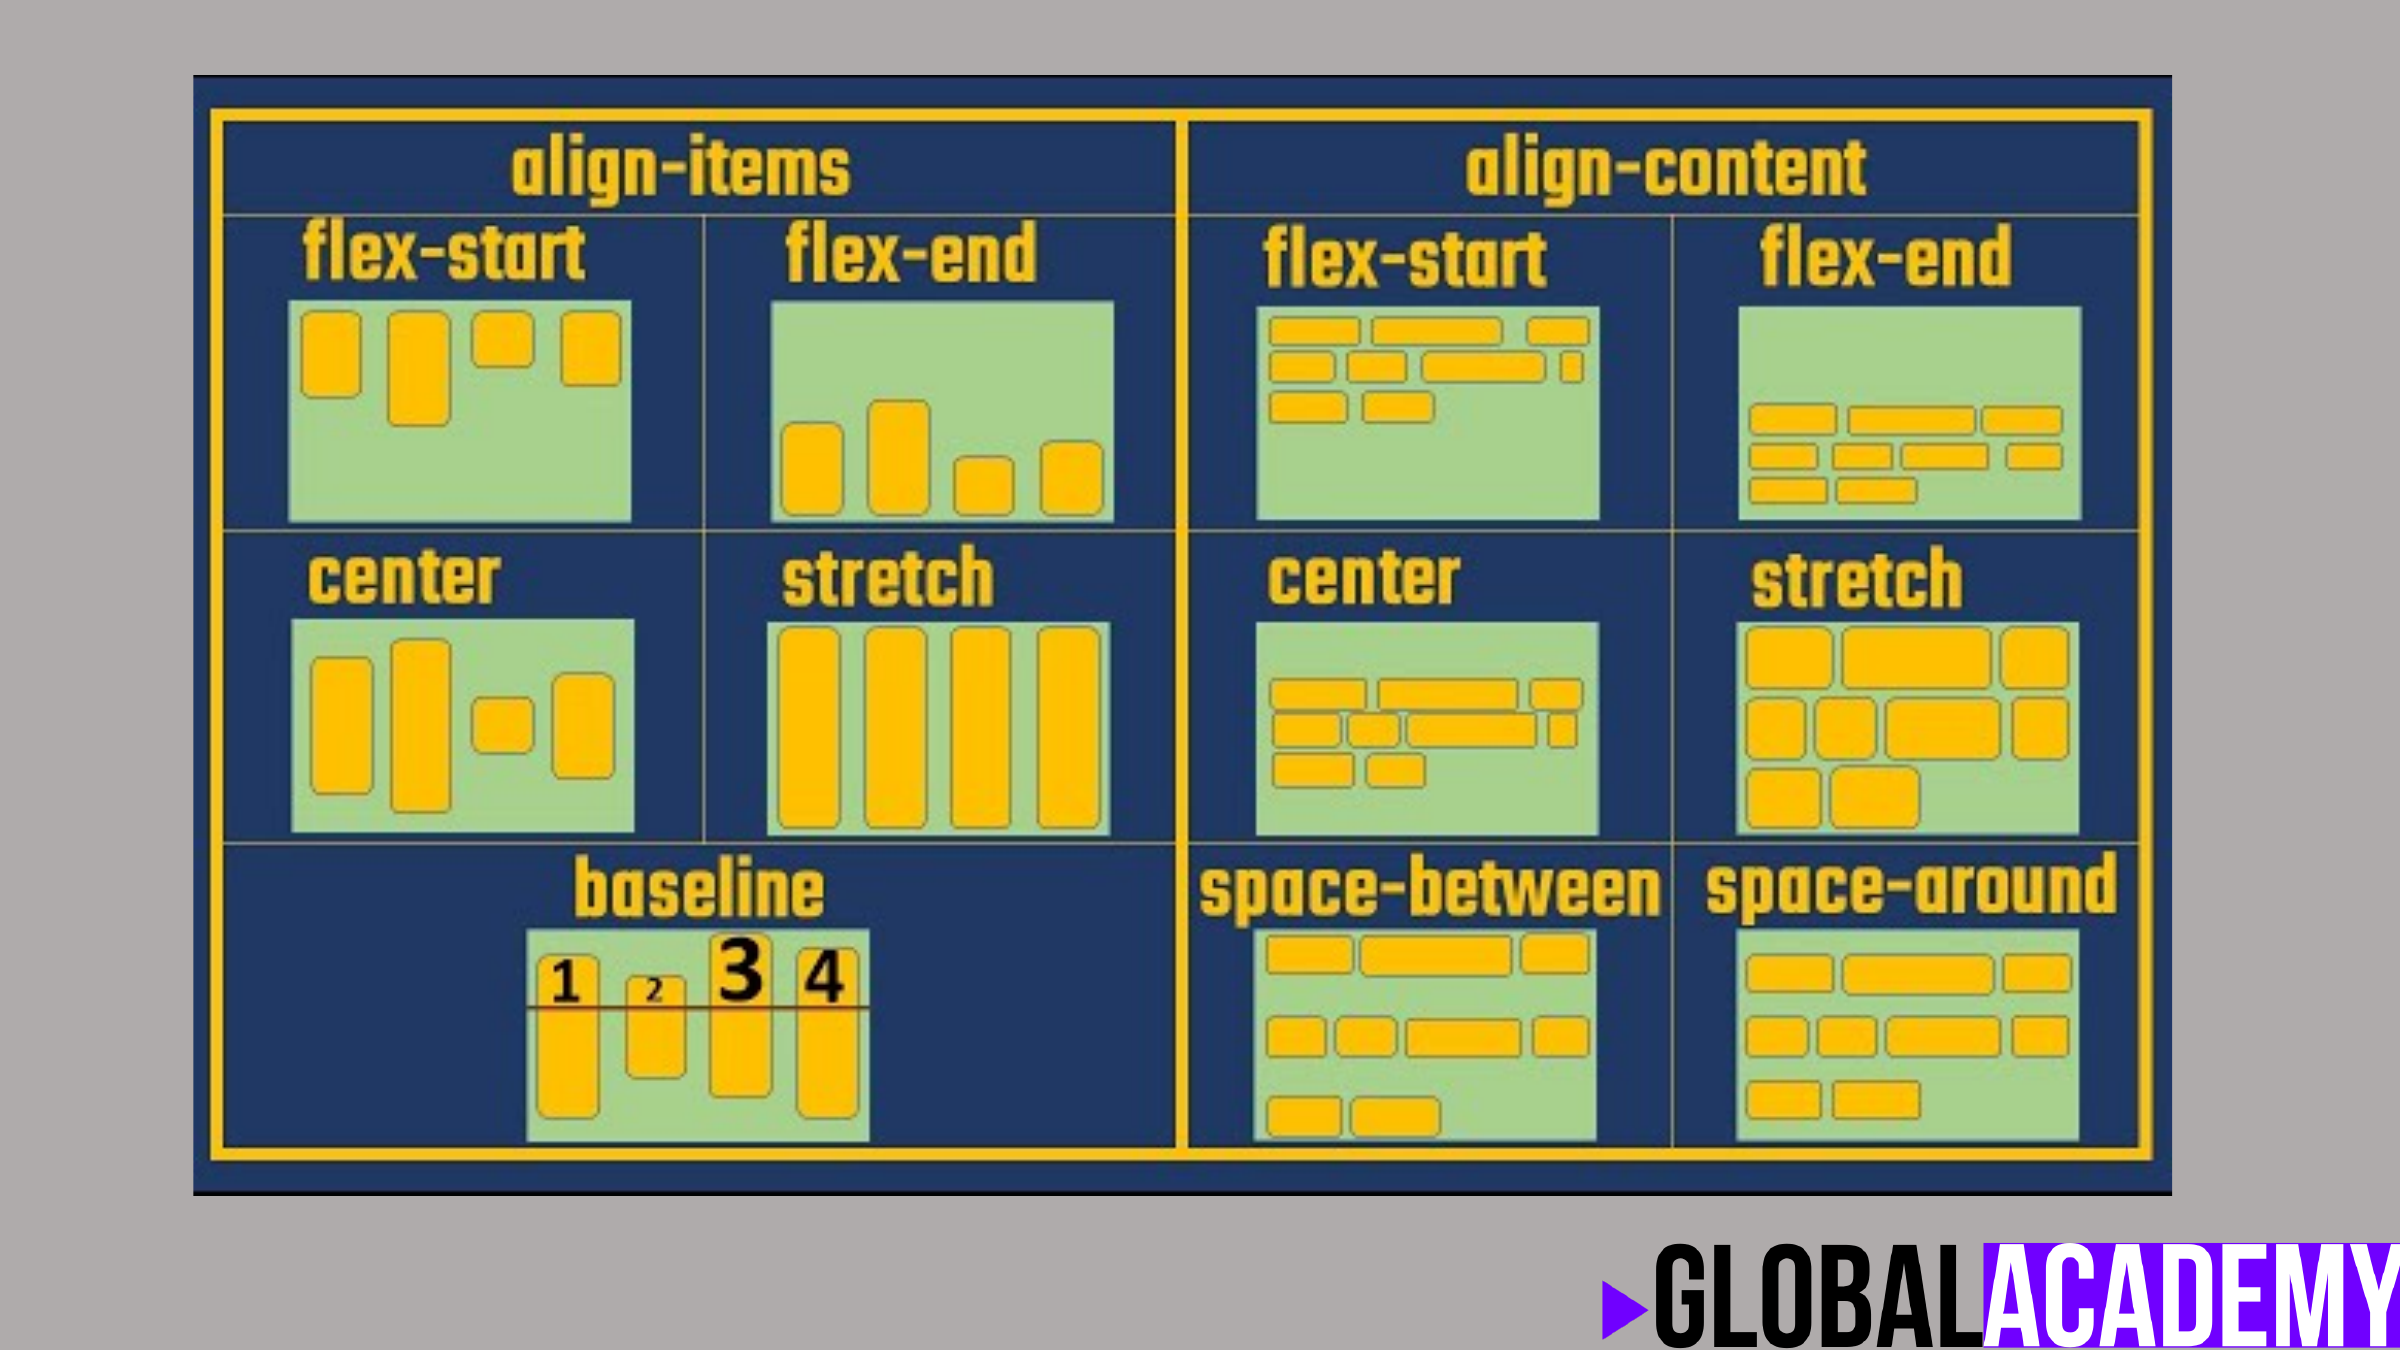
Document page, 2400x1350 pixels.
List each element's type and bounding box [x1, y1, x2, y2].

text_box [0, 0, 2400, 1350]
picture [193, 75, 2400, 1350]
